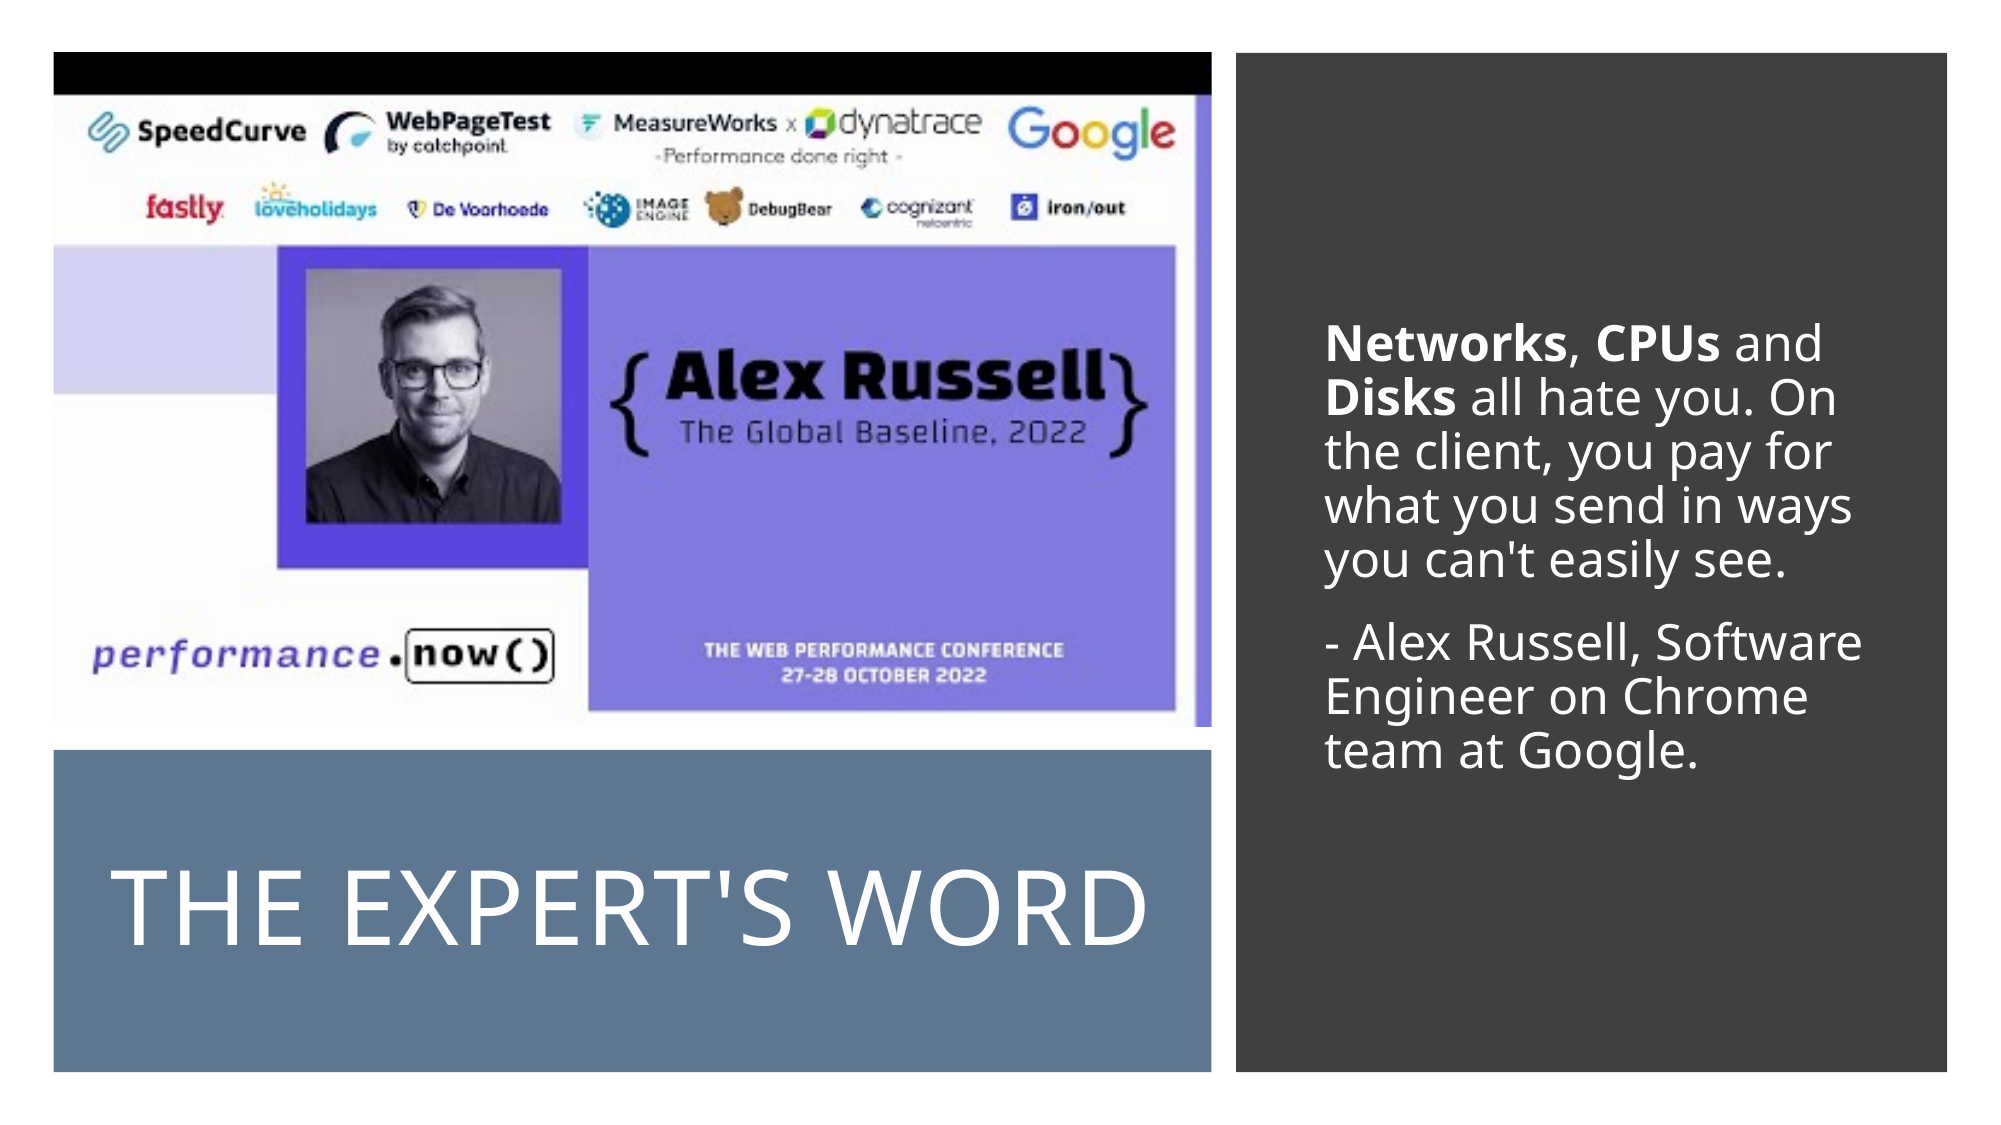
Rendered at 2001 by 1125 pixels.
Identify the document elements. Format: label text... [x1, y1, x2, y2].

text_box [1235, 51, 1948, 1074]
picture [53, 52, 1212, 727]
list Networks, CPUs and Disks all hate you. On the client, you pay for what you send in ways you can't easily see. - Alex Russell, Software Engineer on Chrome team at Google. [1317, 150, 1879, 947]
text_box [52, 749, 1213, 1073]
title The expert's word [85, 782, 1168, 1049]
